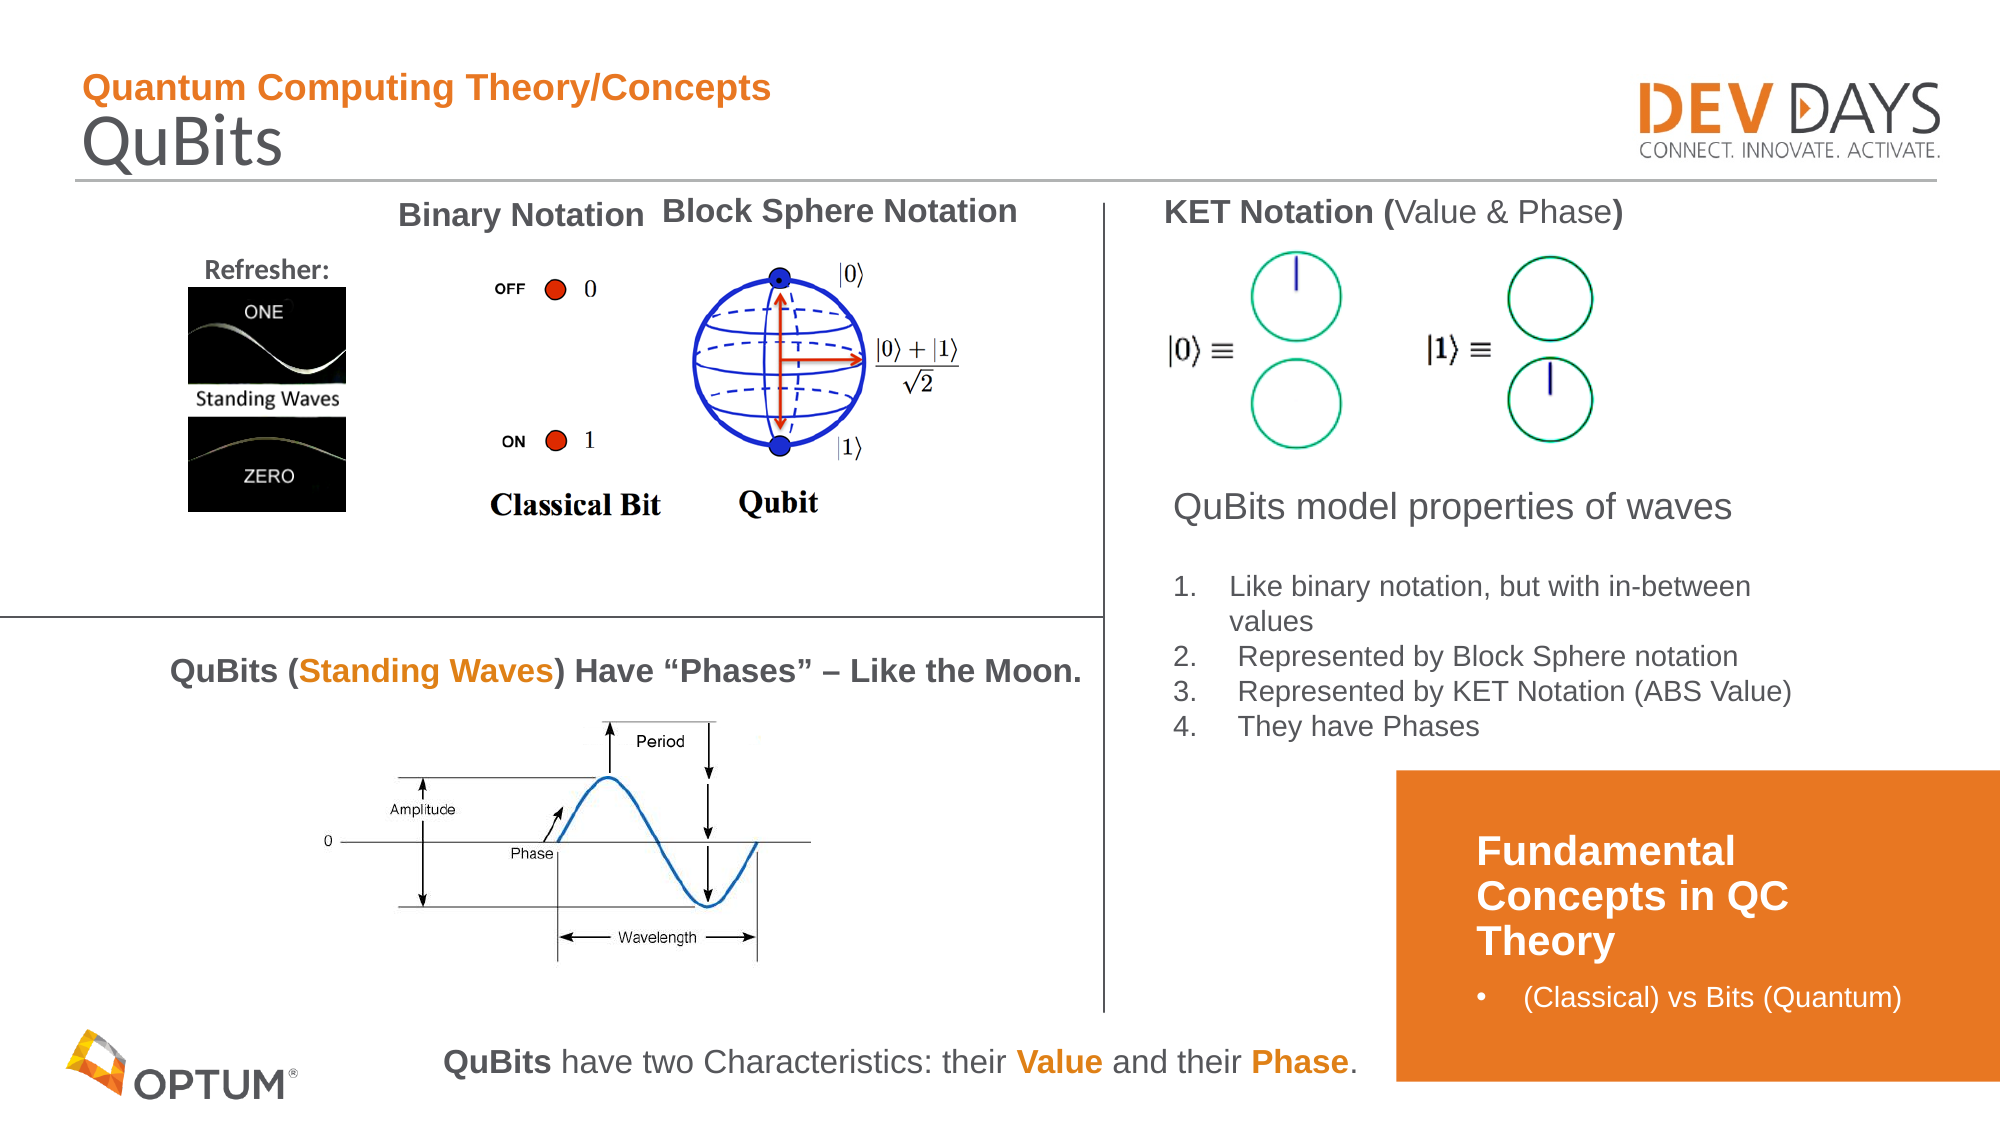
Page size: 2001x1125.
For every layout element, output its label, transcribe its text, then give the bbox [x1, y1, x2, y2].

text_box Quantum Computing Theory/Concepts [67, 56, 1076, 116]
text_box KET Notation (Value & Phase) [1149, 183, 1639, 238]
text_box QuBits [81, 5, 1540, 182]
text_box QuBits (Standing Waves) Have “Phases” – Like the Moon. [155, 642, 1098, 697]
picture [1158, 244, 1355, 456]
picture [1630, 74, 1953, 167]
text_box Fundamental Concepts in QC Theory (Classical) vs Bits (Quantum) [1461, 821, 1935, 1082]
picture [188, 287, 346, 512]
picture [64, 1027, 299, 1101]
text_box QuBits have two Characteristics: their Value and their Phase. [428, 1033, 1374, 1088]
text_box Refresher: [189, 242, 345, 287]
text_box Binary Notation [383, 185, 661, 241]
text_box Block Sphere Notation [647, 182, 1034, 237]
text_box [1395, 769, 2000, 1083]
picture [479, 262, 959, 527]
text_box QuBits model properties of waves Like binary notation, but with in-between values Represented by Block Sphere notation Represented by KET Notation (ABS Value) They have Phases [1158, 474, 1822, 790]
picture [1420, 245, 1607, 456]
picture [318, 699, 811, 972]
